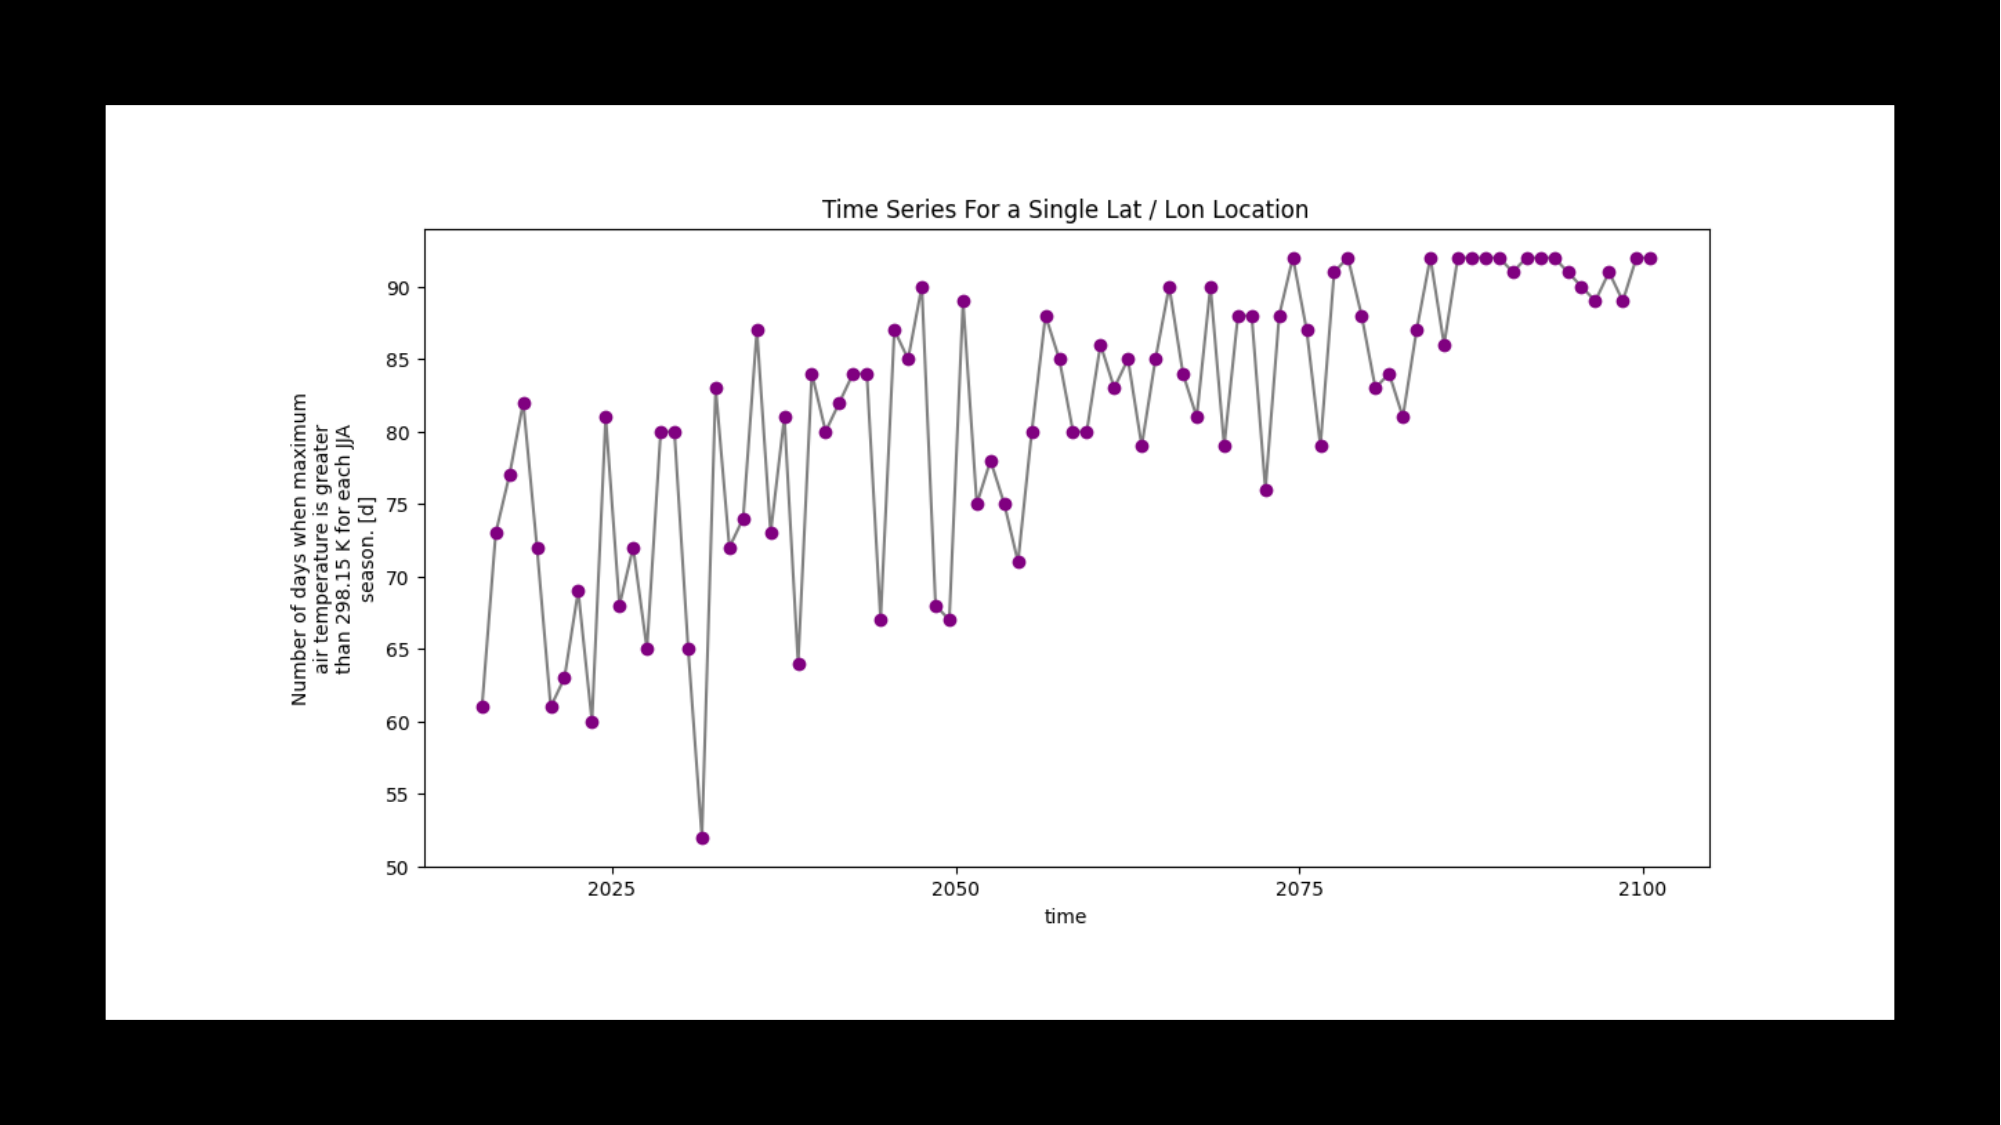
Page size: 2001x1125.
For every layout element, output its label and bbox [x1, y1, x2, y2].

list [278, 185, 1722, 940]
text_box [0, 0, 2000, 1125]
text_box [107, 106, 1893, 1019]
